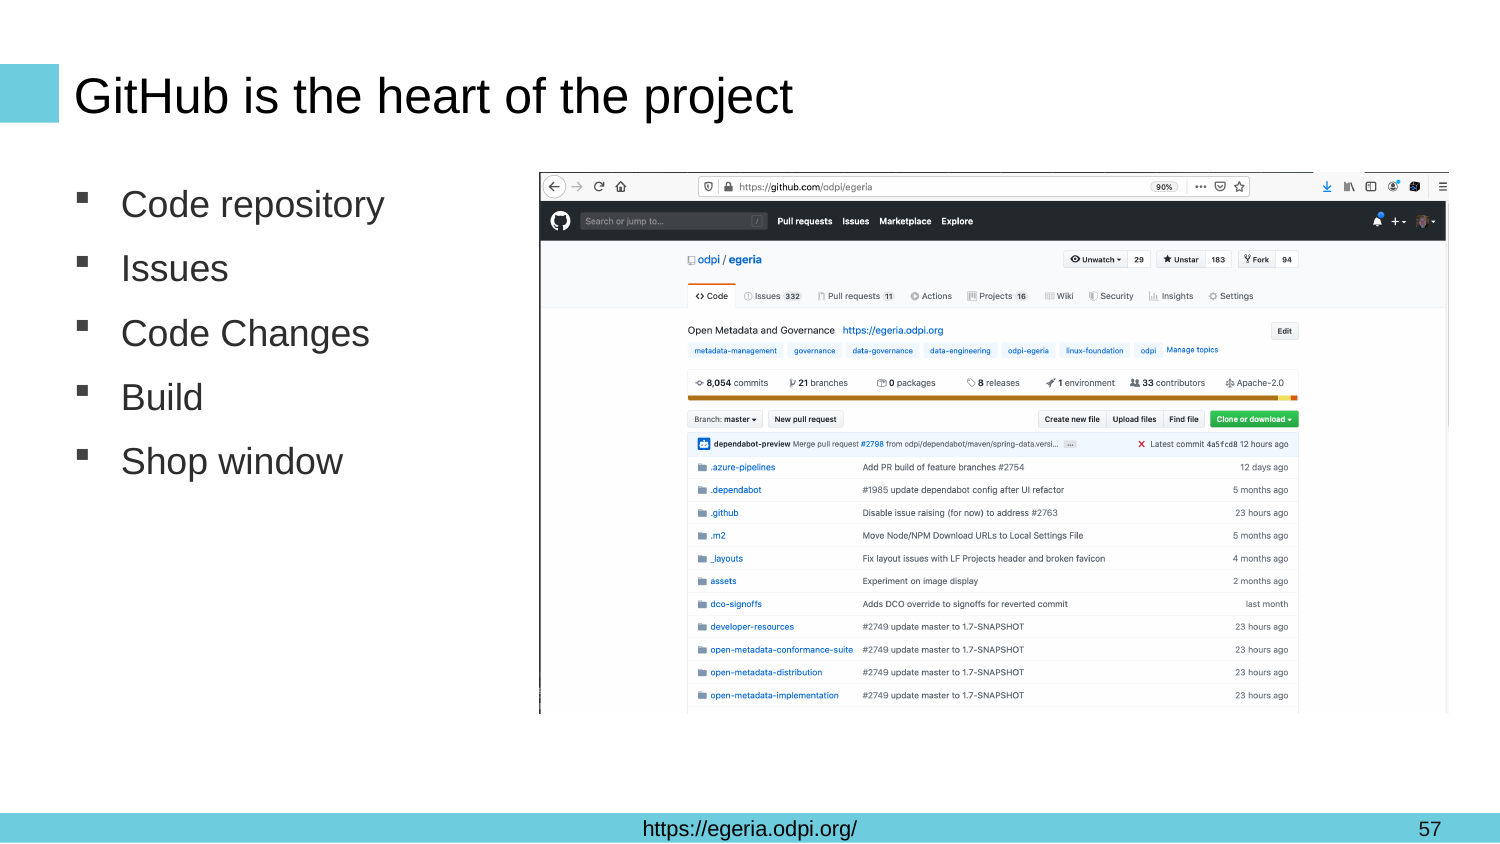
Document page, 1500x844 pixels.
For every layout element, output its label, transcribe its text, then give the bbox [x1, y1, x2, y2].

slide_number 57 [1403, 813, 1494, 843]
picture [539, 172, 1449, 715]
title GitHub is the heart of the project [58, 46, 1449, 140]
list Code repository Issues Code Changes Build Shop window [58, 158, 1449, 750]
